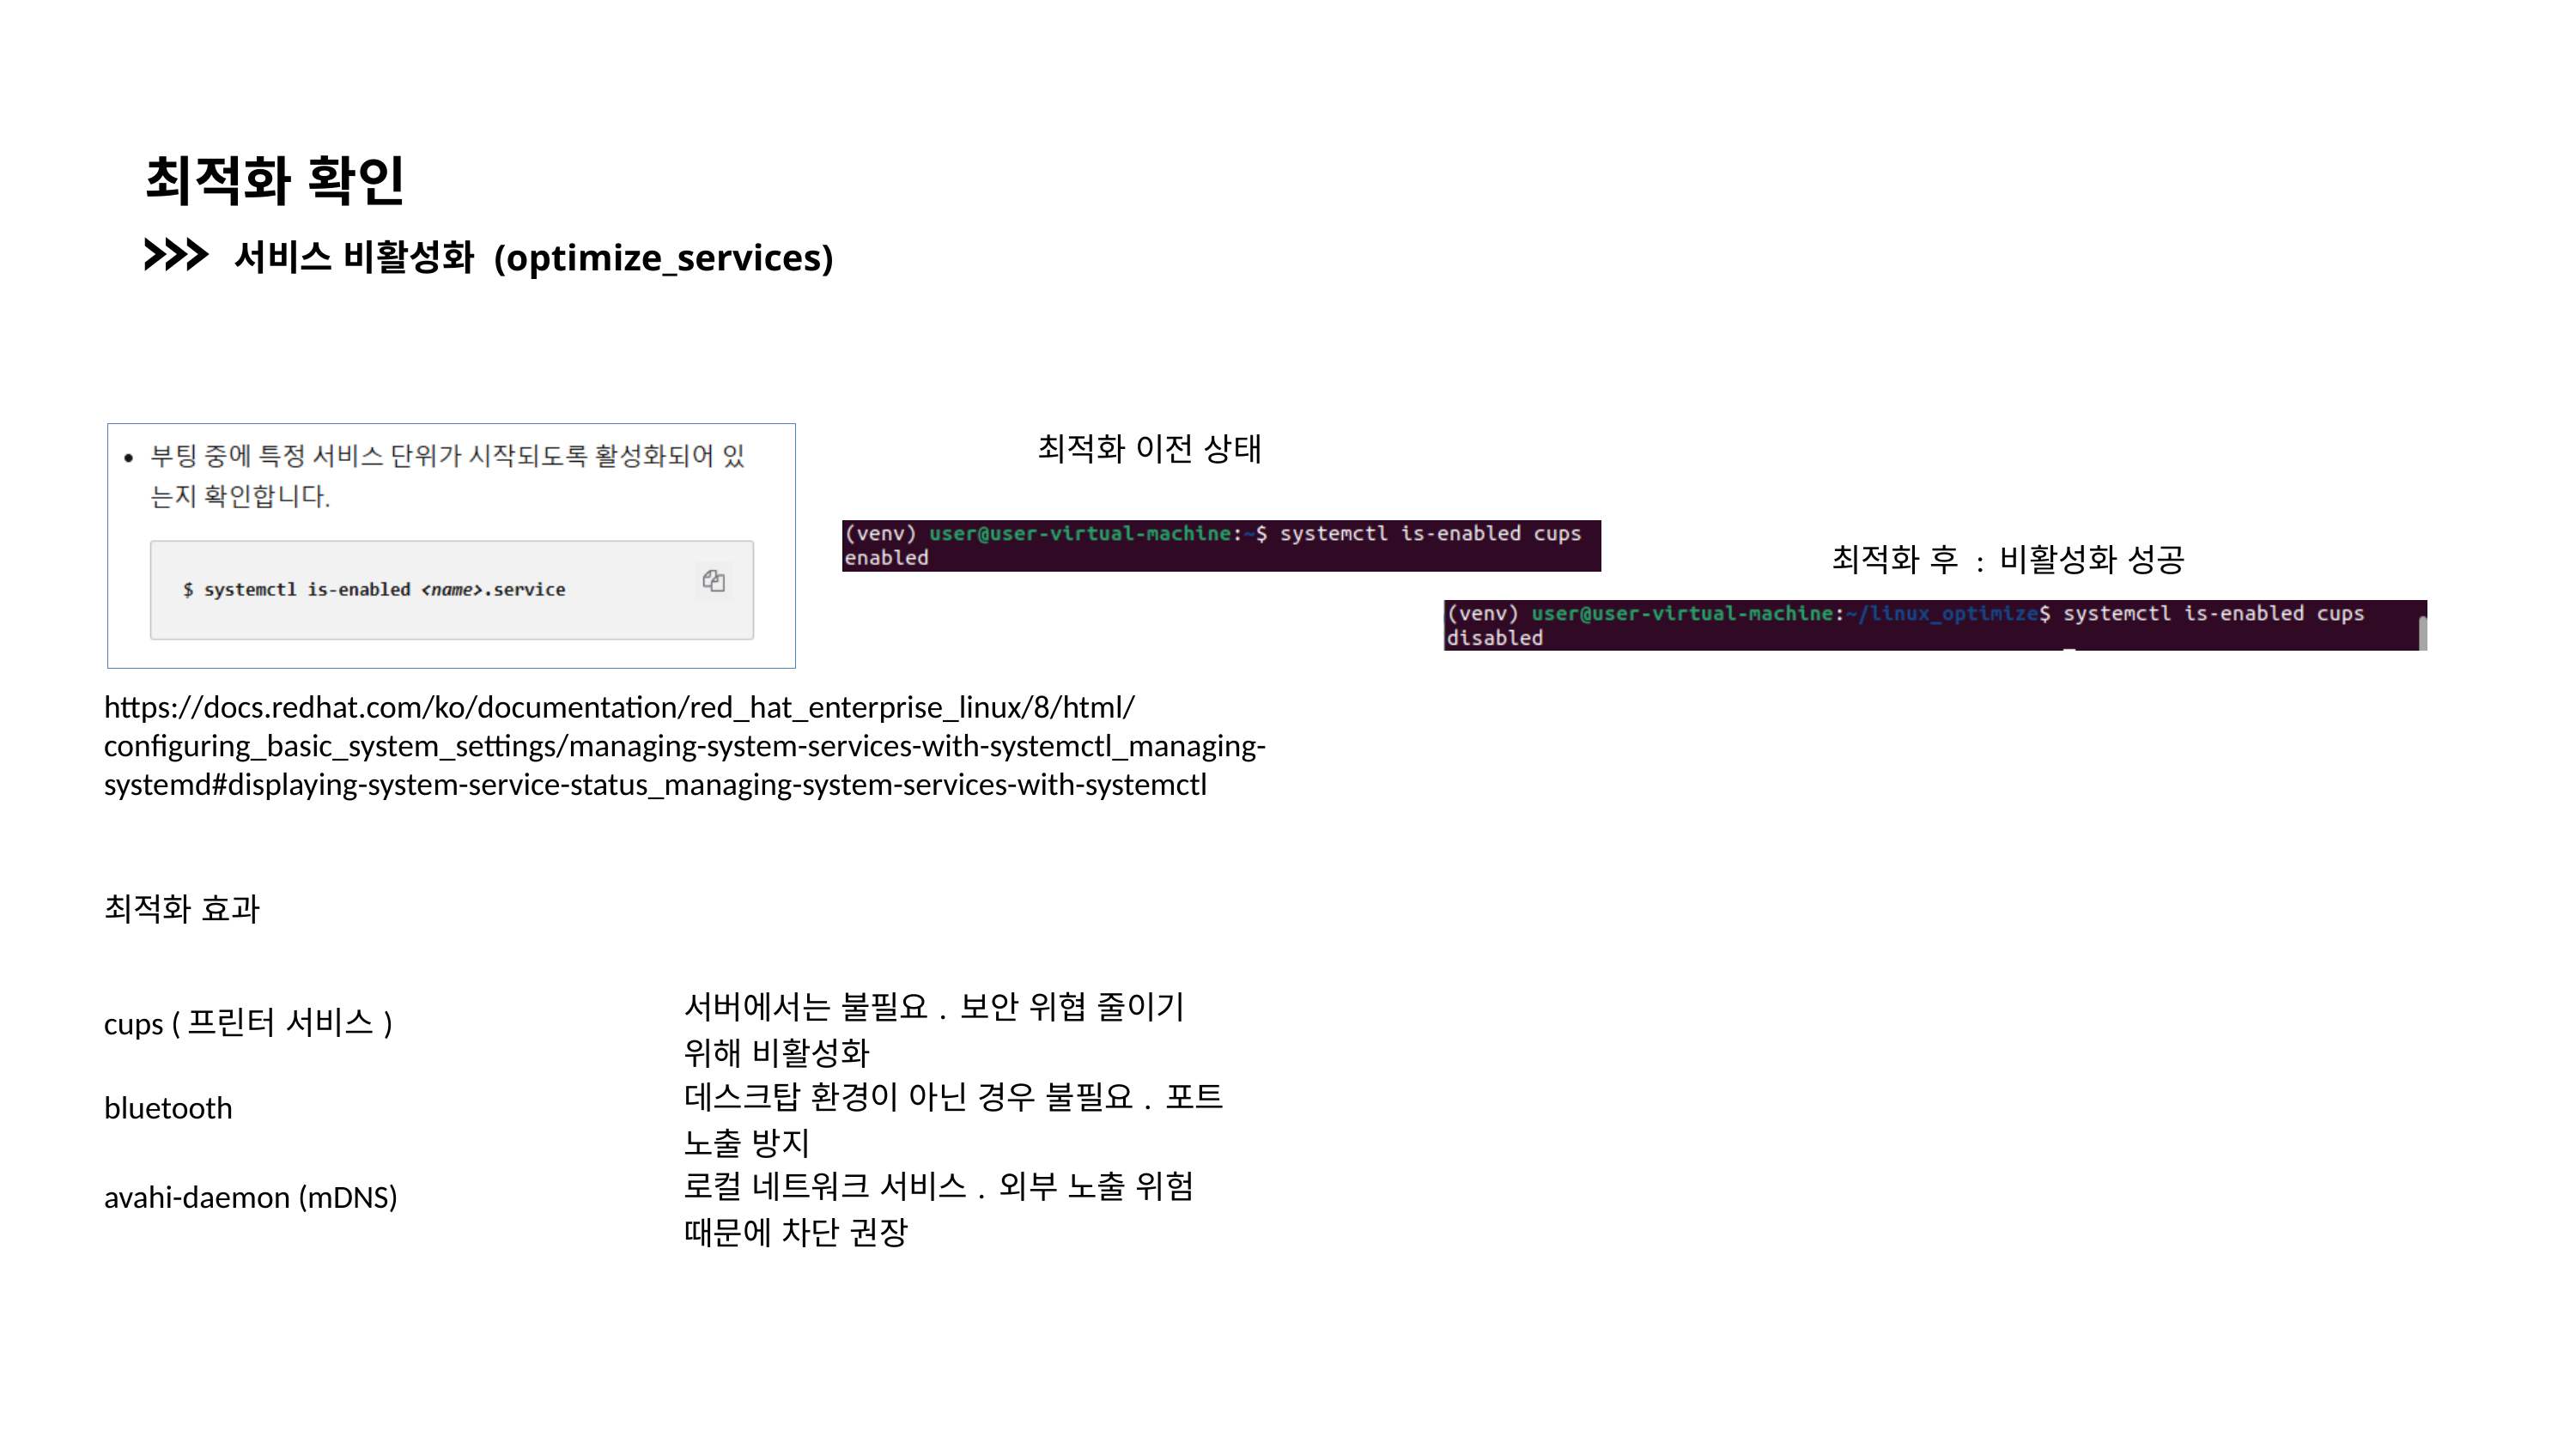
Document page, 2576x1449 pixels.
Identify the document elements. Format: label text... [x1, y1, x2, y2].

table_header avahi-daemon (mDNS) [91, 1155, 671, 1246]
text_box 최적화 후 : 비활성화 성공 [1819, 534, 2313, 585]
text_box 서비스 비활성화 (optimize_services) [234, 227, 910, 278]
picture [1443, 600, 2427, 651]
table_header 데스크탑 환경이 아닌 경우 불필요. 포트 노출 방지 [671, 1066, 1250, 1155]
text_box 최적화 확인 [144, 136, 1031, 212]
picture [106, 423, 796, 669]
table_header 로컬 네트워크 서비스. 외부 노출 위험 때문에 차단 권장 [671, 1155, 1250, 1246]
table_header 서버에서는 불필요. 보안 위협 줄이기 위해 비활성화 [671, 976, 1250, 1066]
text_box https://docs.redhat.com/ko/documentation/red_hat_enterprise_linux/8/html/configuring_basic_system_settings/managing-system-services-with-systemctl_managing-systemd#displaying-system-service-status_managing-system-services-with-systemctl [91, 679, 1380, 809]
table_header cups (프린터 서비스) [91, 976, 671, 1066]
text_box 최적화 효과 [91, 883, 381, 935]
picture [841, 519, 1601, 572]
text_box 최적화 이전 상태 [1024, 422, 1315, 475]
text_box [144, 237, 210, 272]
table_header bluetooth [91, 1066, 671, 1155]
